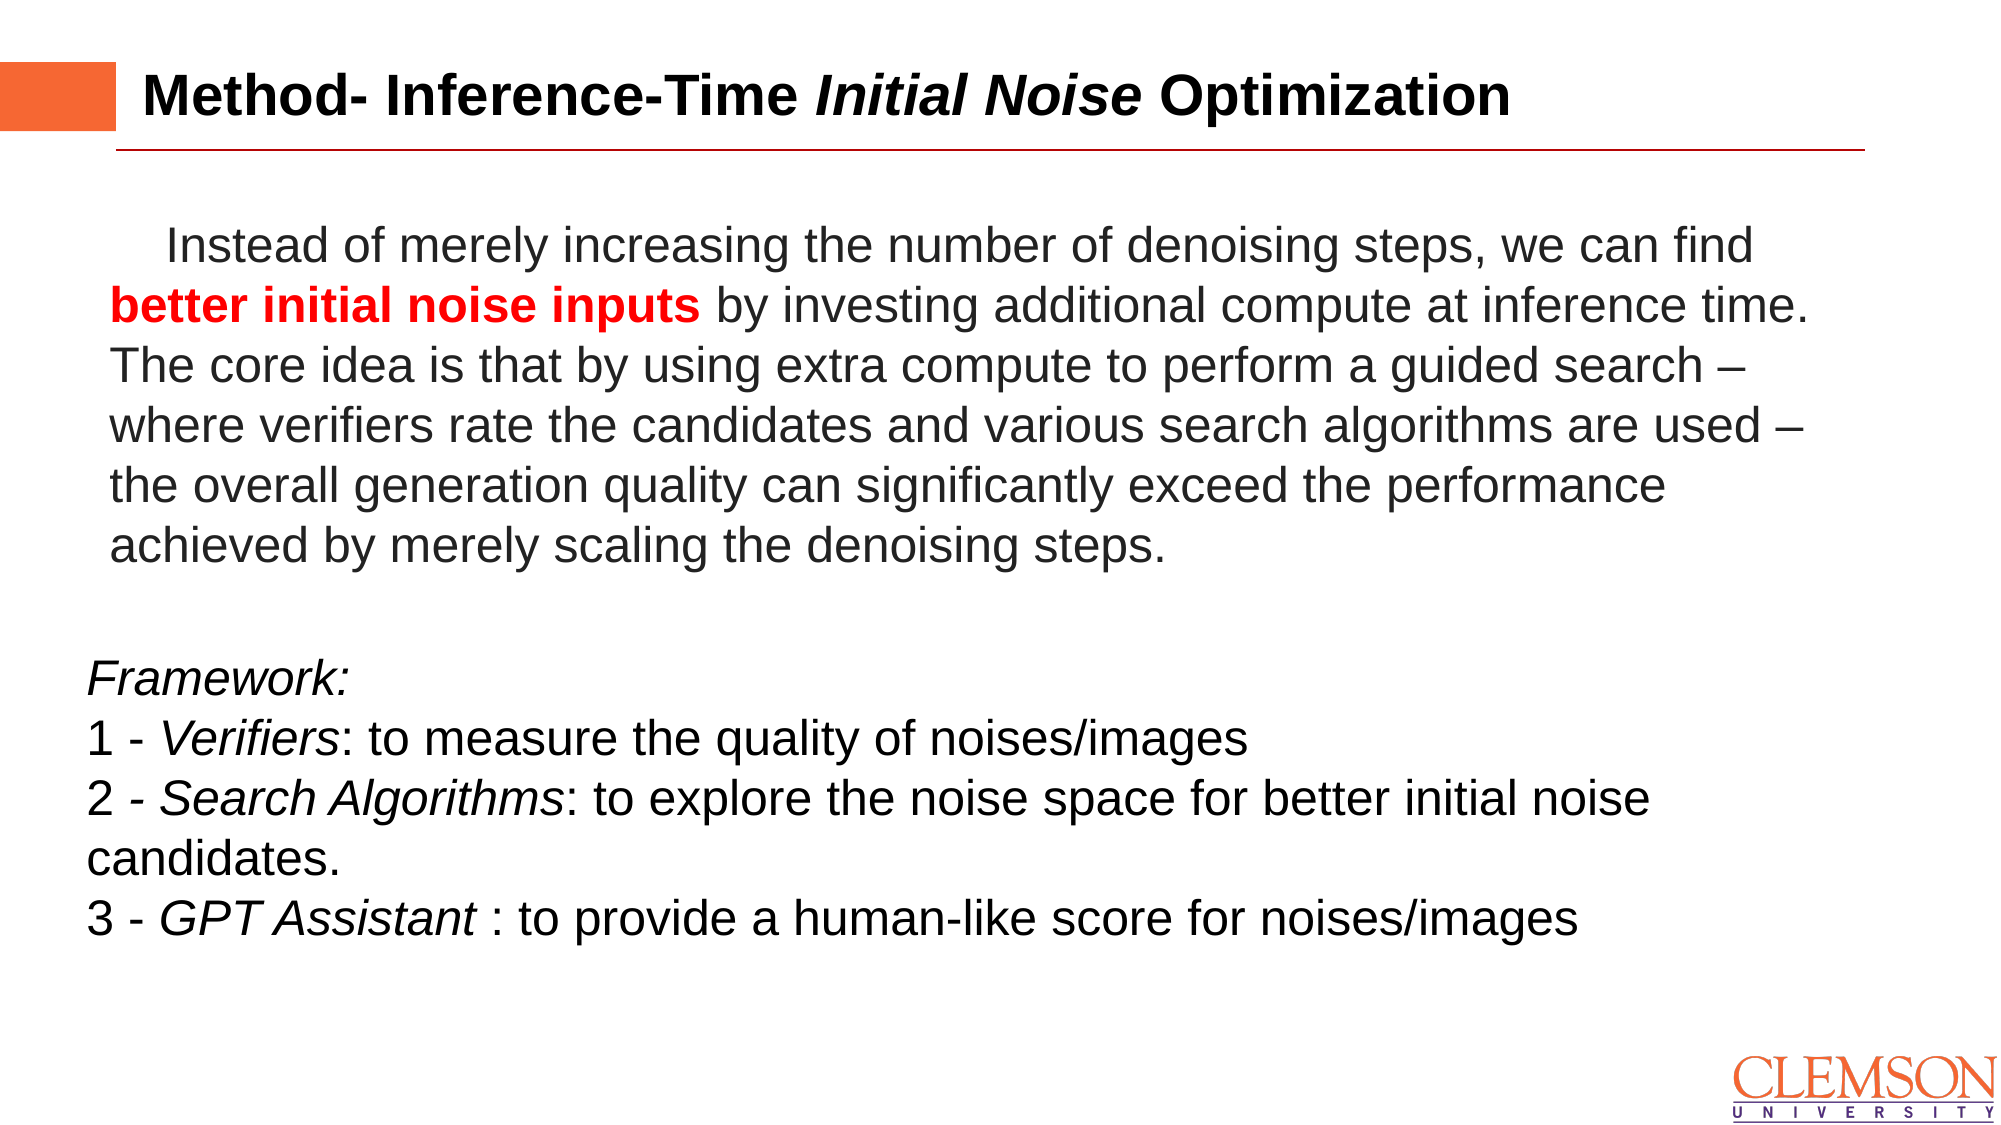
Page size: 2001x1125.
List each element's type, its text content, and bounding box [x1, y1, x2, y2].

text_box Framework: 1 - Verifiers: to measure the quality of noises/images 2 - Search Algorithms: to explore the noise space for better initial noise candidates. 3 - GPT Assistant : to provide a human-like score for noises/images [71, 638, 1929, 1013]
title Method- Inference-Time Initial Noise Optimization [127, 62, 1853, 132]
text_box Instead of merely increasing the number of denoising steps, we can find better initial noise inputs by investing additional compute at inference time. The core idea is that by using extra compute to perform a guided search – where verifiers rate the candidates and various search algorithms are used – the overall generation quality can significantly exceed the performance achieved by merely scaling the denoising steps. [94, 205, 1853, 638]
picture [1731, 1054, 1999, 1125]
